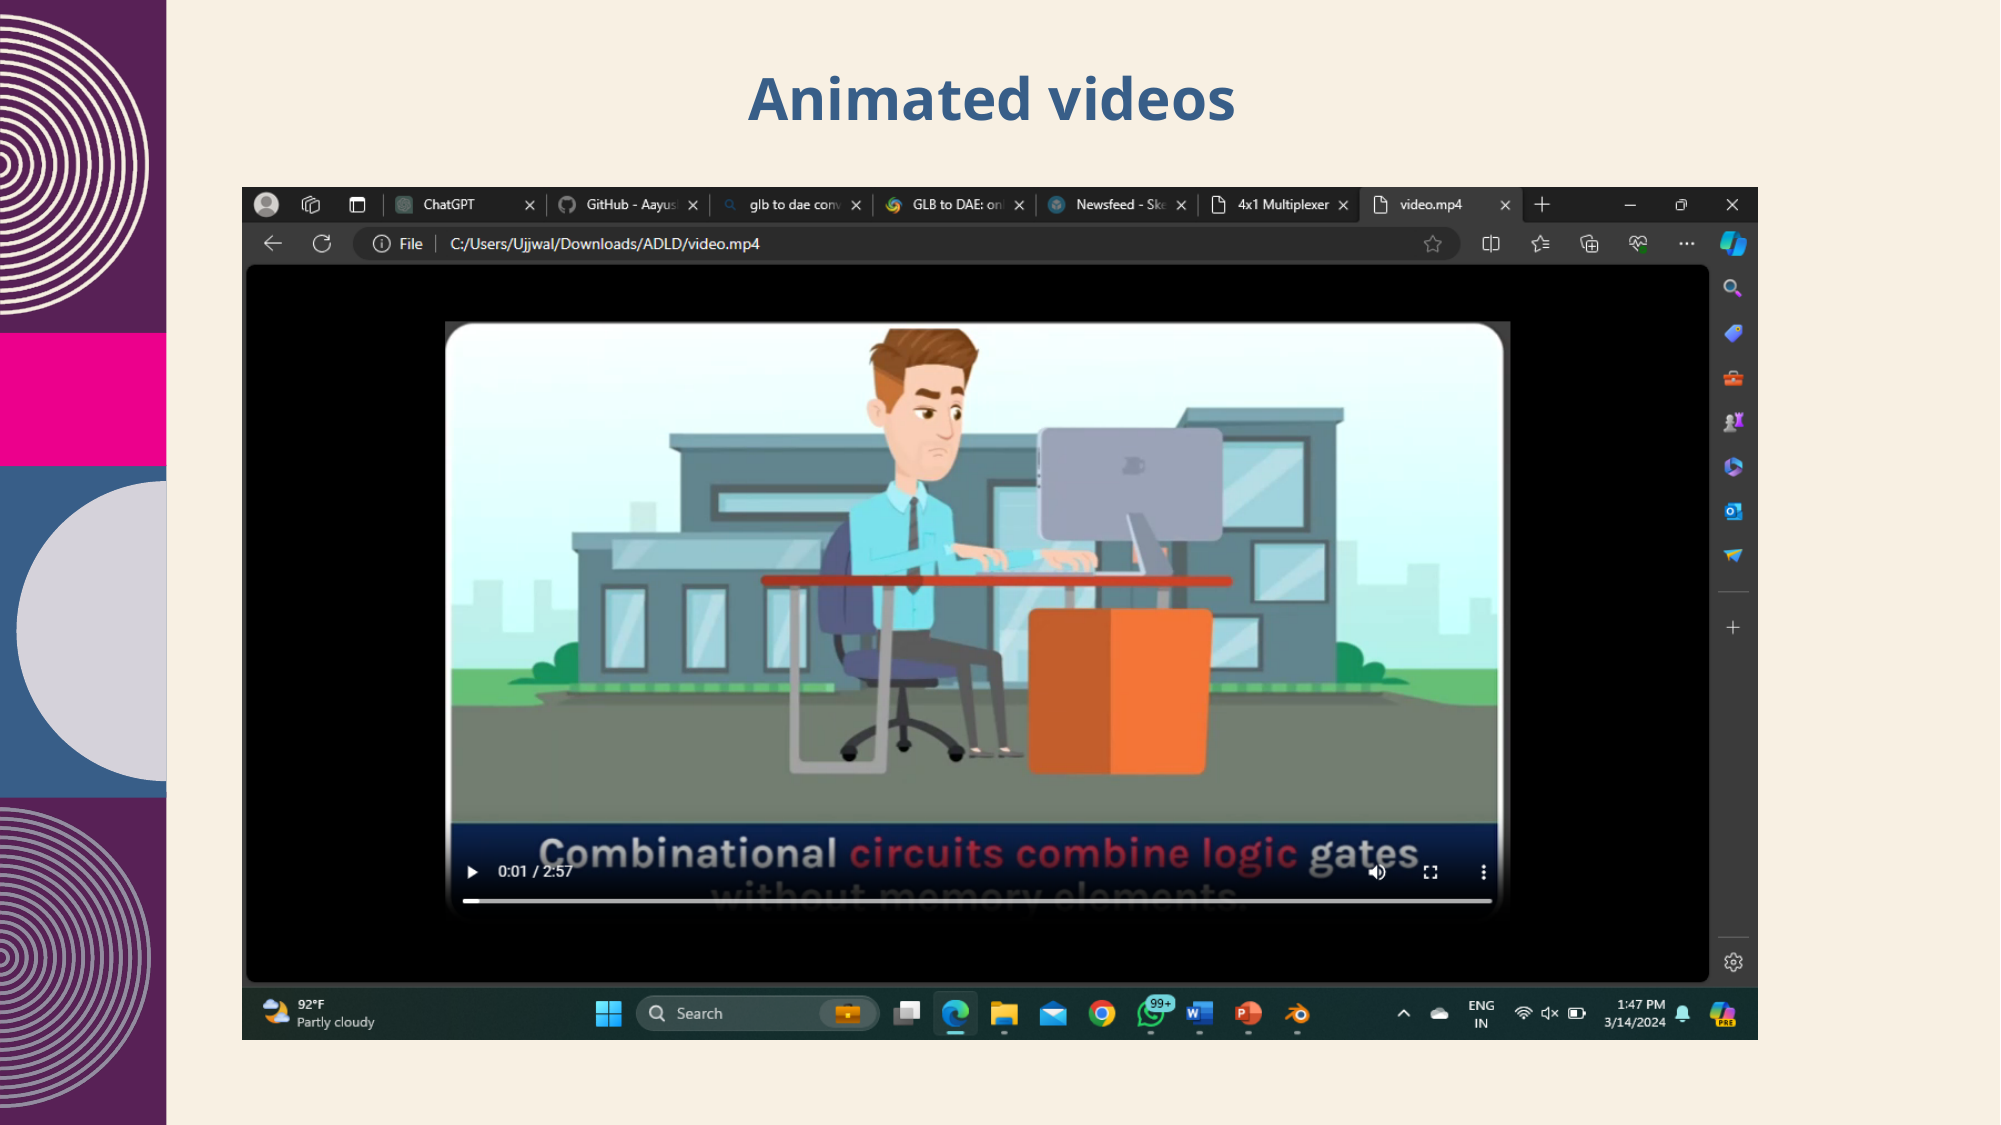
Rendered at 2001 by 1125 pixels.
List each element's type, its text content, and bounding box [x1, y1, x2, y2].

picture [1, 808, 151, 1108]
text_box Animated videos [500, 54, 1500, 140]
picture [0, 15, 149, 314]
picture [242, 187, 1758, 1040]
